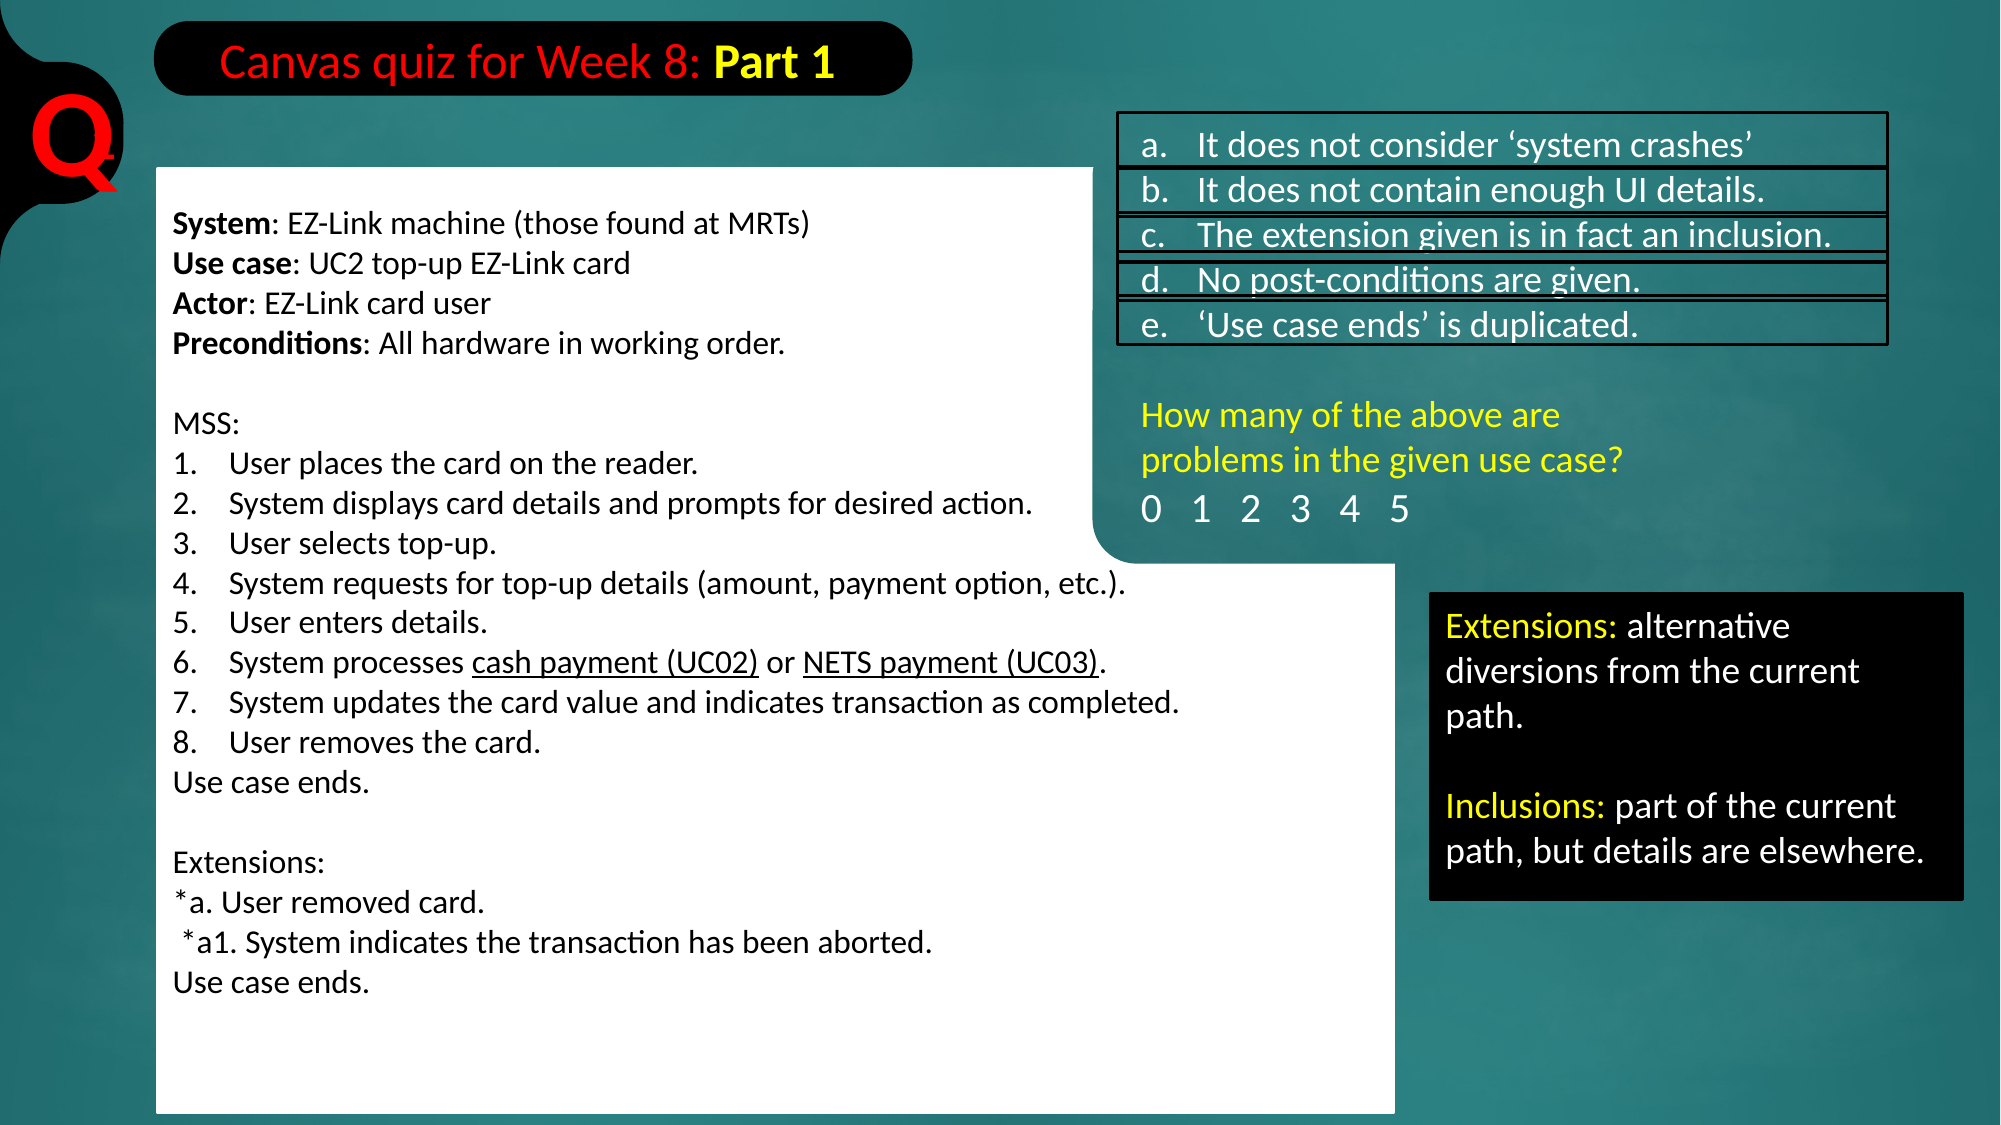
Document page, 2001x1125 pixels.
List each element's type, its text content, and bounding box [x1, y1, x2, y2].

text_box [1116, 110, 1890, 165]
text_box 1 [75, 102, 121, 178]
text_box [1116, 165, 1890, 210]
picture [0, 0, 2001, 1125]
text_box [1116, 293, 1890, 347]
text_box Extensions: alternative diversions from the current path. Inclusions: part of the current path, but details are elsewhere. [1429, 591, 1964, 902]
text_box System: EZ-Link machine (those found at MRTs) Use case: UC2 top-up EZ-Link card Actor: EZ-Link card user Preconditions: All hardware in working order. MSS: User places the card on the reader. System displays card details and prompts for desired action. User selects top-up. System requests for top-up details (amount, payment option, etc.). User enters details. System processes cash payment (UC02) or NETS payment (UC03). System updates the card value and indicates transaction as completed. User removes the card. Use case ends. Extensions: *a. User removed card. *a1. System indicates the transaction has been aborted. Use case ends. [156, 167, 1395, 1114]
text_box [1116, 249, 1890, 293]
text_box [1116, 210, 1890, 249]
text_box Canvas quiz for Week 8: Part 1 [151, 18, 915, 98]
text_box It does not consider ‘system crashes’ It does not contain enough UI details. The extension given is in fact an inclusion. No post-conditions are given. ‘Use case ends’ is duplicated. How many of the above are problems in the given use case? 0 1 2 3 4 5 [1090, 129, 1944, 566]
